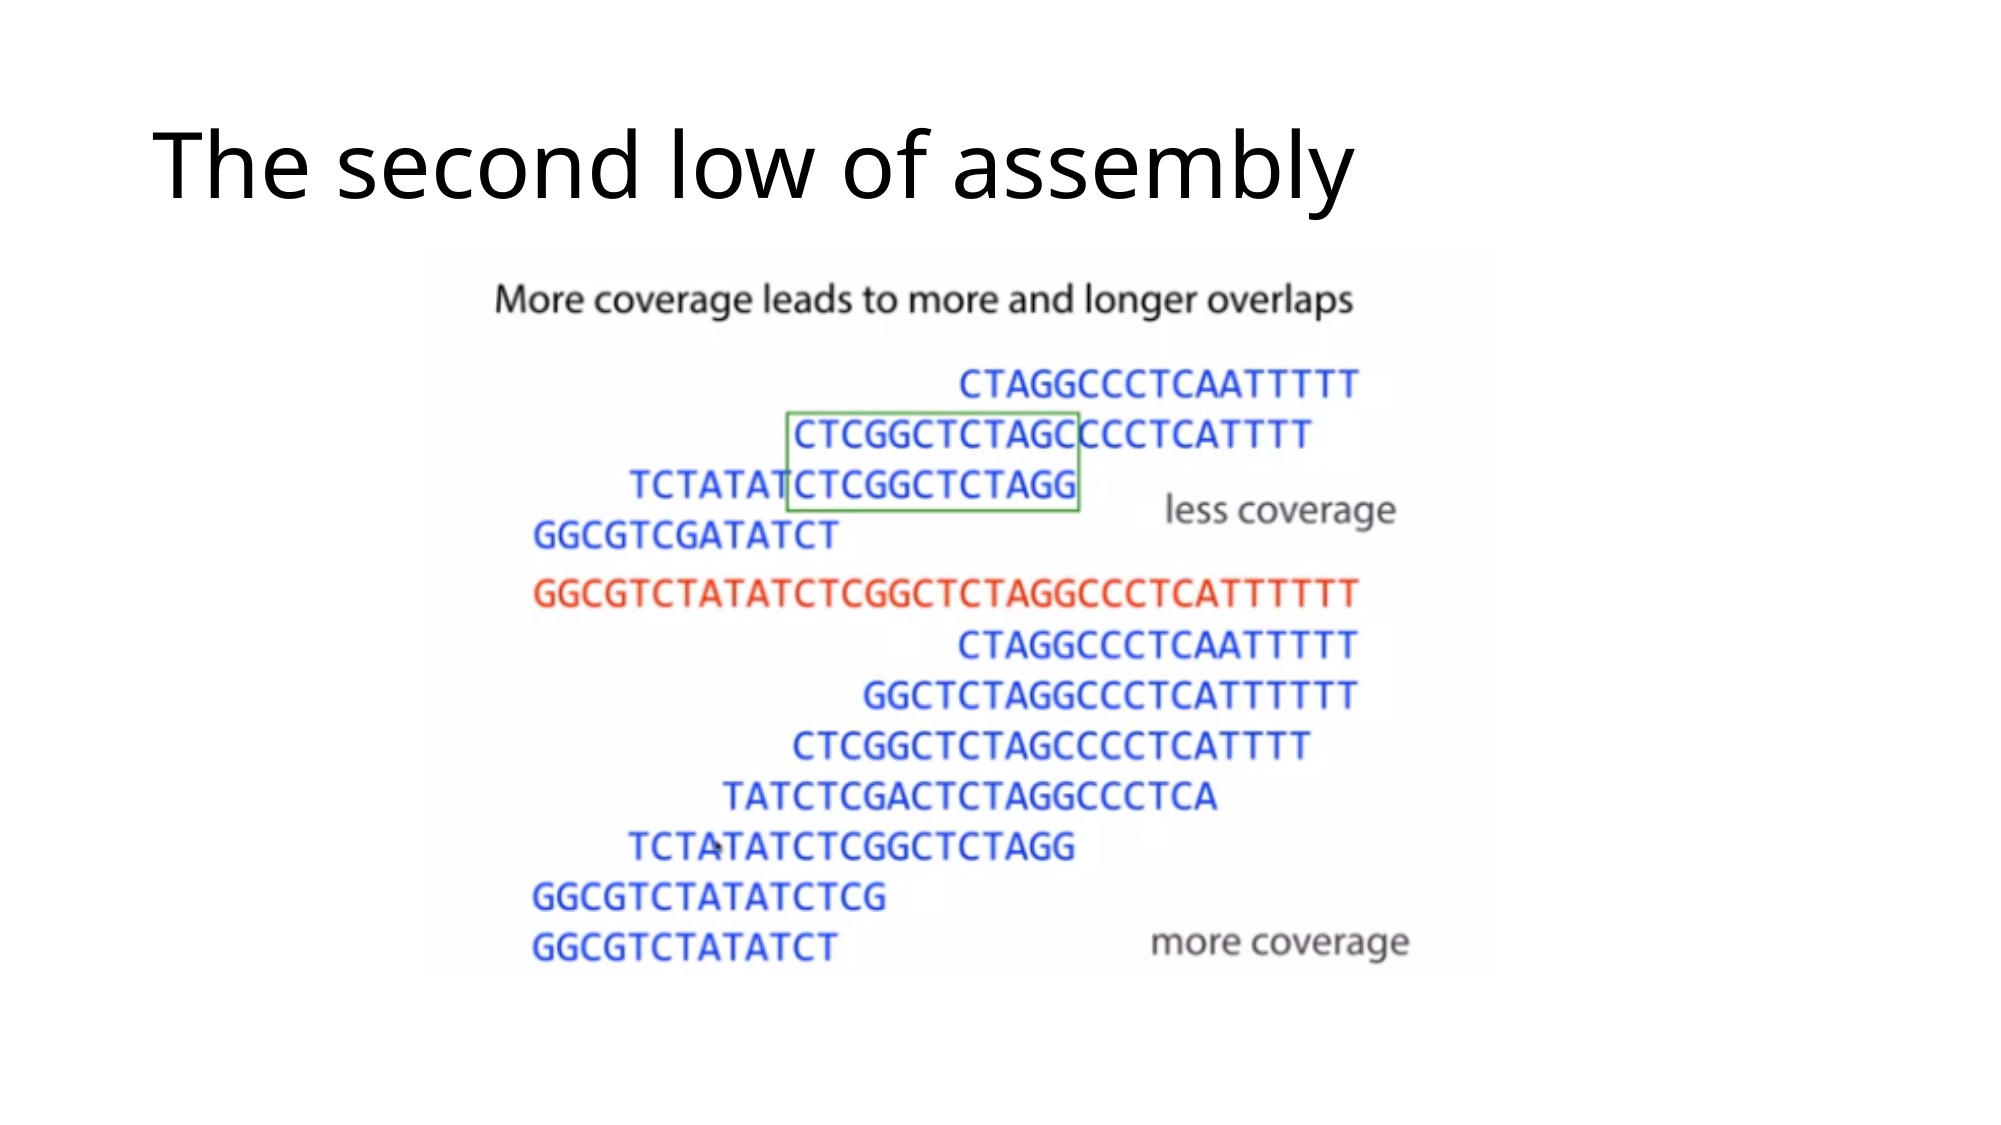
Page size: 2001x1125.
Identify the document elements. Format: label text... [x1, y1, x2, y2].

picture [425, 248, 1496, 977]
title The second low of assembly [137, 59, 1863, 278]
